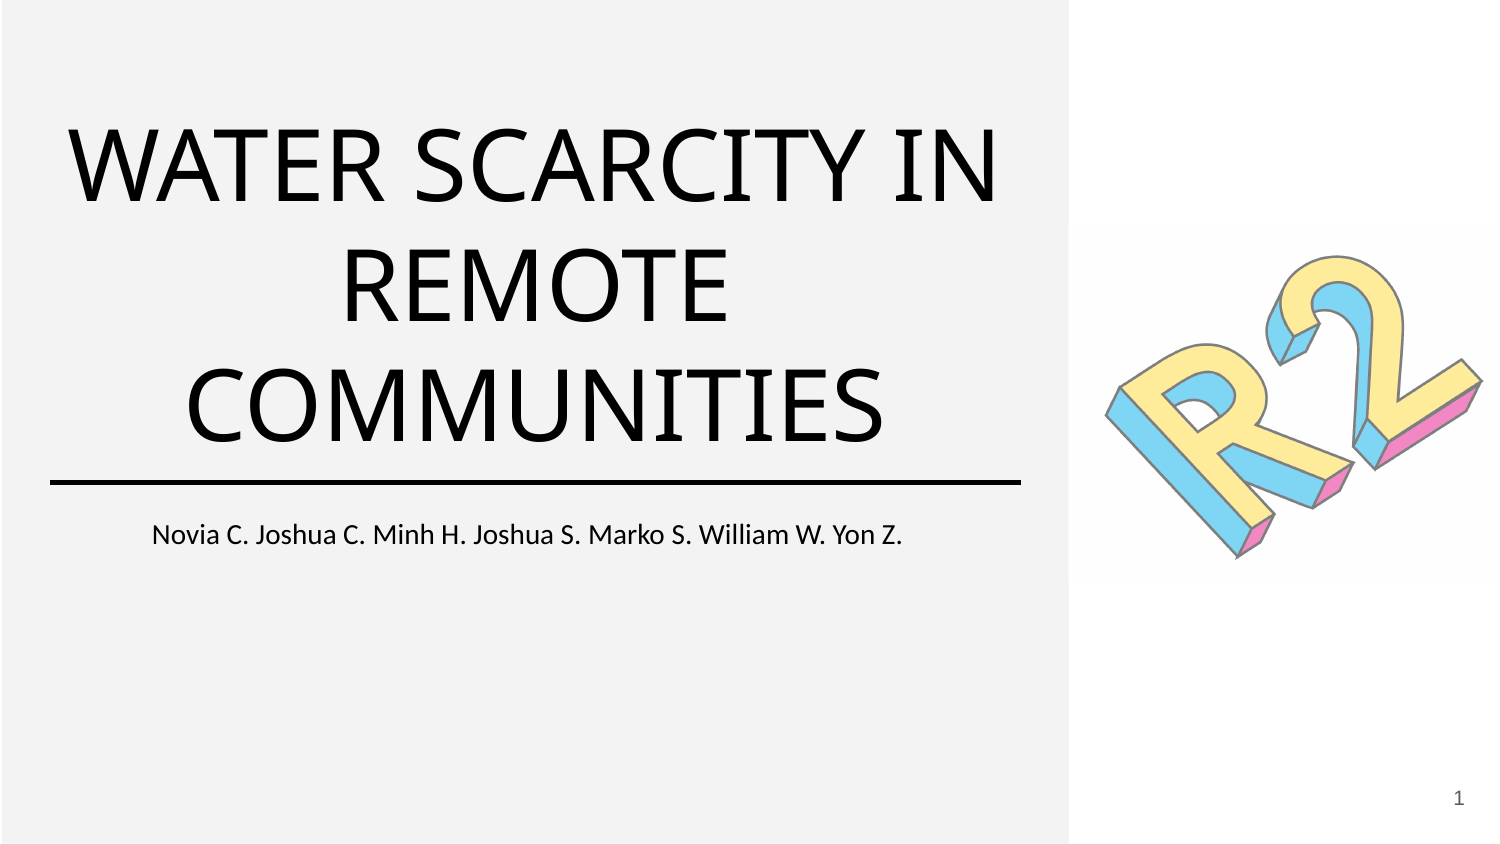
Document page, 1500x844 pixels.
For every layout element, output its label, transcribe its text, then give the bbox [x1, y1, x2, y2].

text_box WATER SCARCITY IN REMOTE COMMUNITIES [28, 86, 1042, 291]
picture [1068, 224, 1500, 583]
text_box Novia C. Joshua C. Minh H. Joshua S. Marko S. William W. Yon Z. [99, 500, 957, 629]
text_box [1, 0, 1069, 844]
slide_number ‹#› [1389, 764, 1480, 830]
